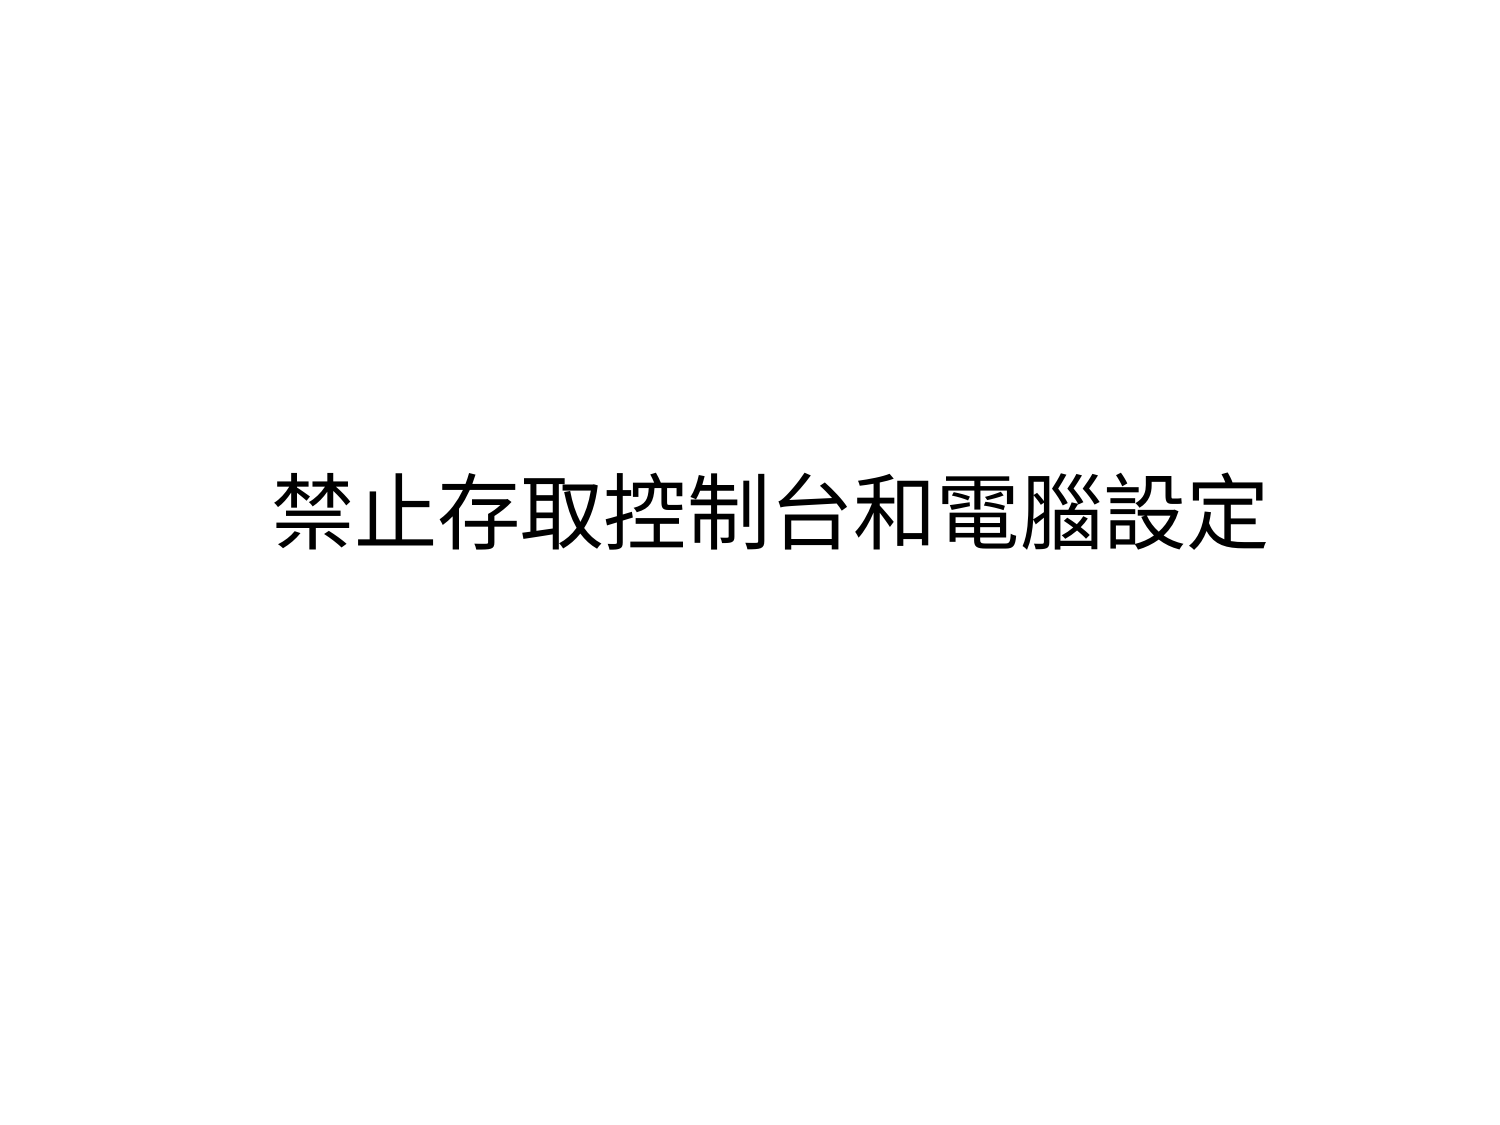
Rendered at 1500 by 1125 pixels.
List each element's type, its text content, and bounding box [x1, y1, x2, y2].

title 禁止存取控制台和電腦設定 [123, 448, 1418, 585]
